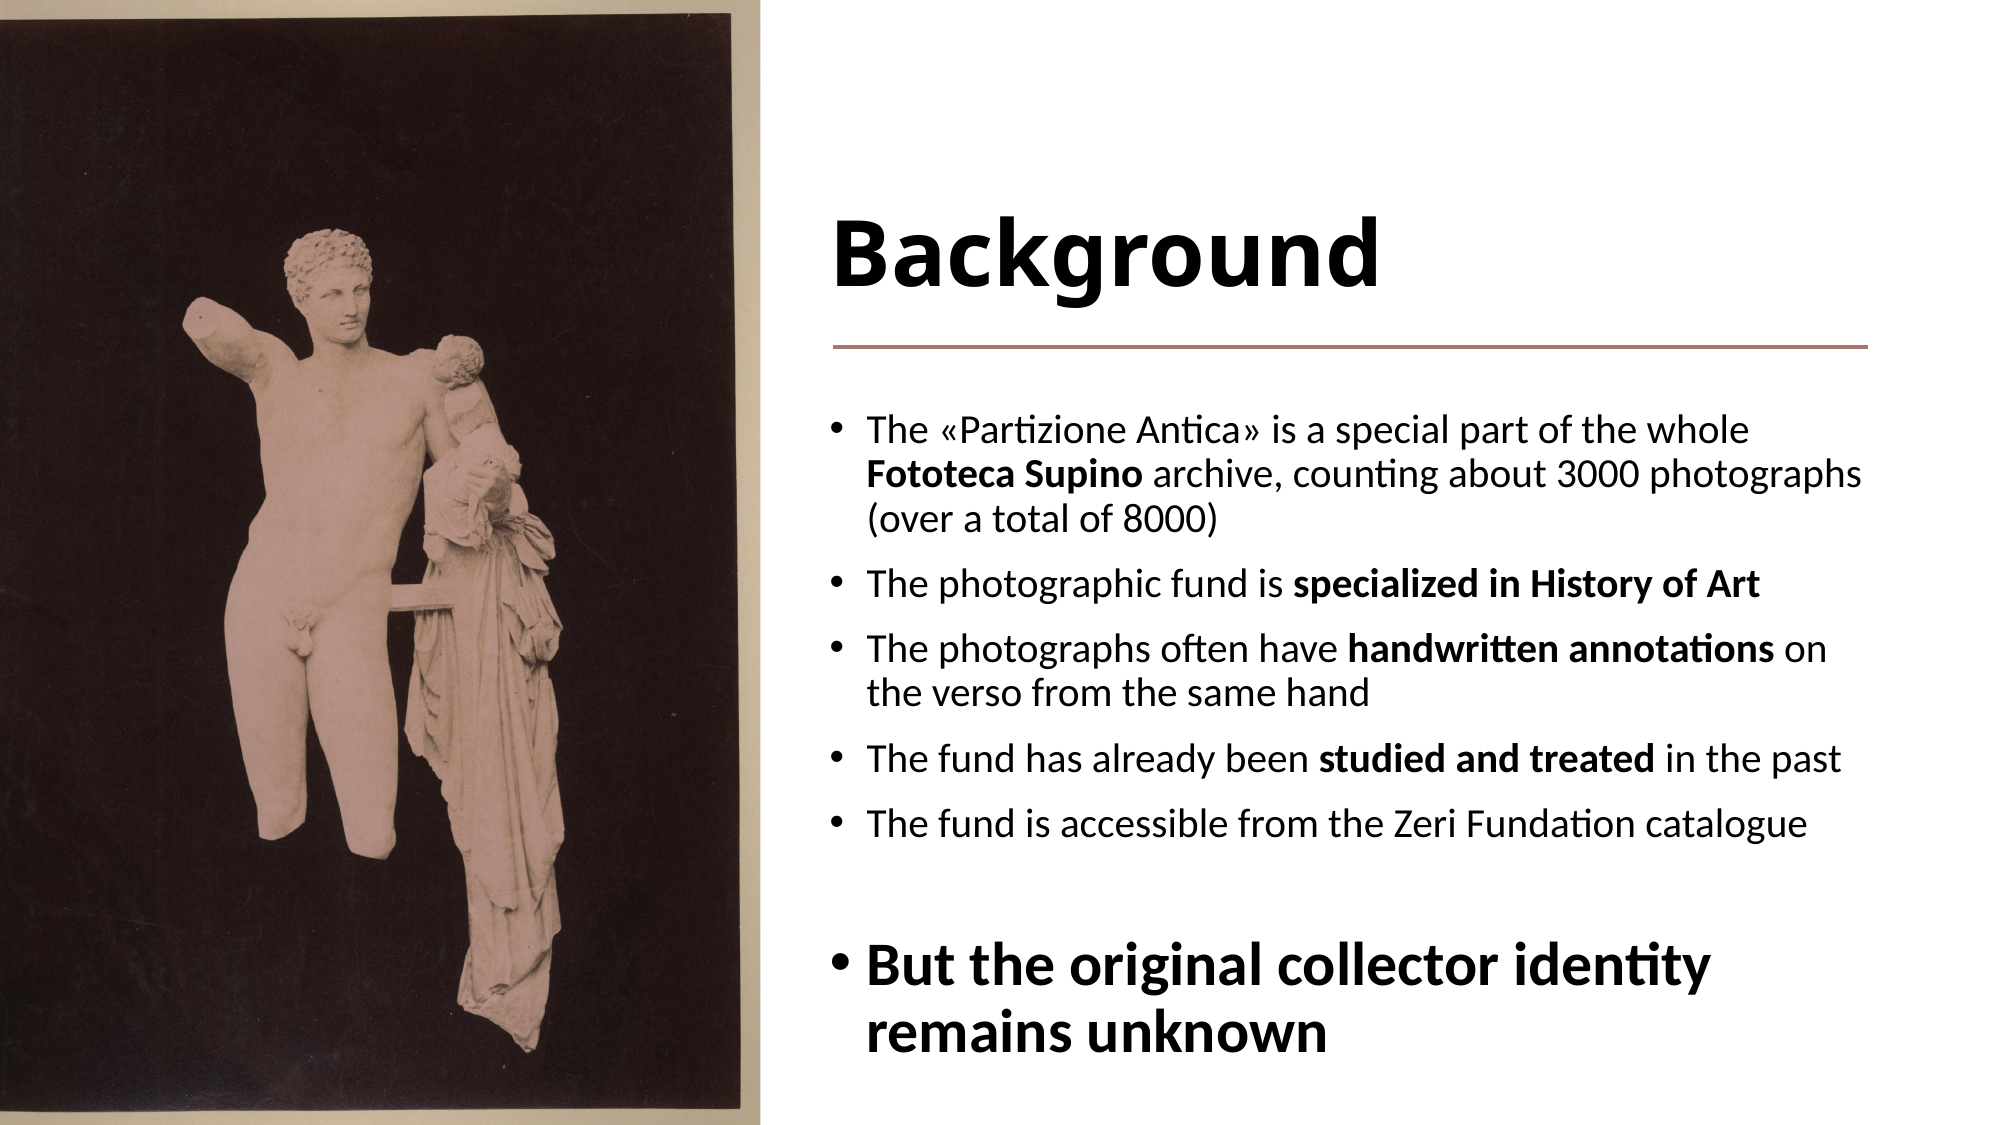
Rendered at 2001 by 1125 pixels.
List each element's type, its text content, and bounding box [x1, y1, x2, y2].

picture [0, 0, 761, 1125]
text_box The «Partizione Antica» is a special part of the whole Fototeca Supino archive, counting about 3000 photographs (over a total of 8000) The photographic fund is specialized in History of Art The photographs often have handwritten annotations on the verso from the same hand The fund has already been studied and treated in the past The fund is accessible from the Zeri Fundation catalogue But the original collector identity remains unknown [814, 399, 1895, 1079]
title Background [814, 103, 1895, 315]
